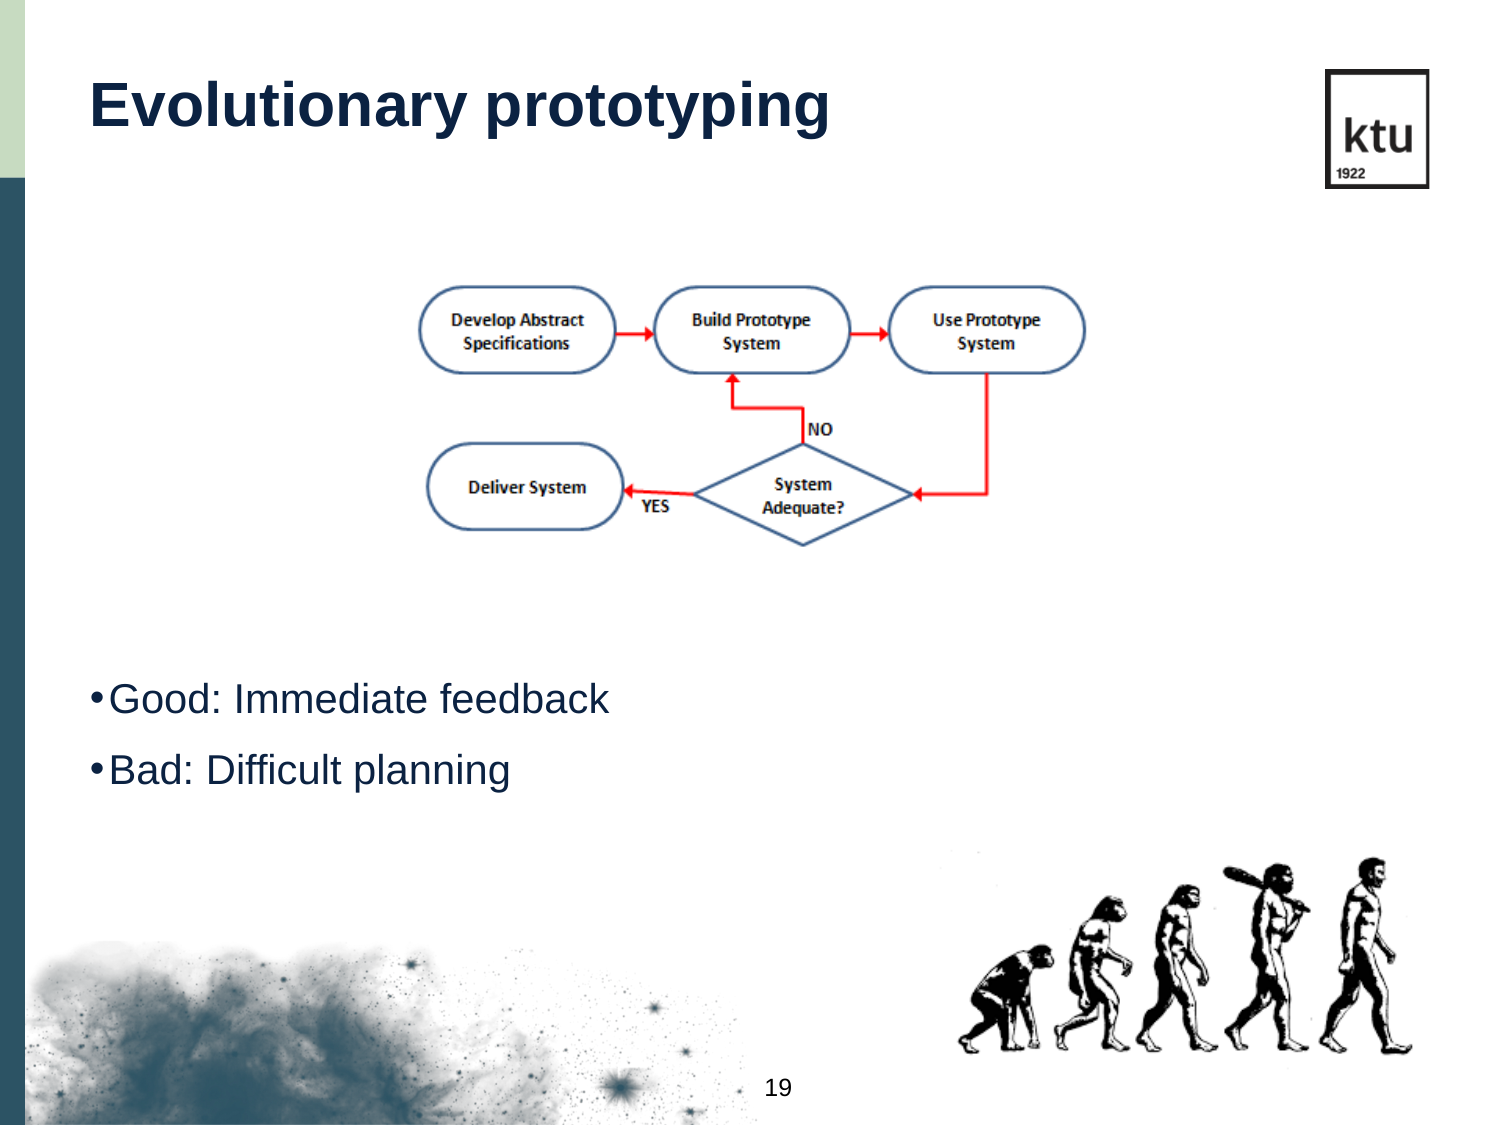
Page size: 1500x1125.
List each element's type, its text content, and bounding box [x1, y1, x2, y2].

picture [937, 830, 1425, 1082]
picture [25, 941, 760, 1124]
picture [409, 272, 1091, 561]
list Evolutionary prototyping [75, 69, 1282, 171]
list Good: Immediate feedback Bad: Difficult planning [75, 664, 1425, 984]
